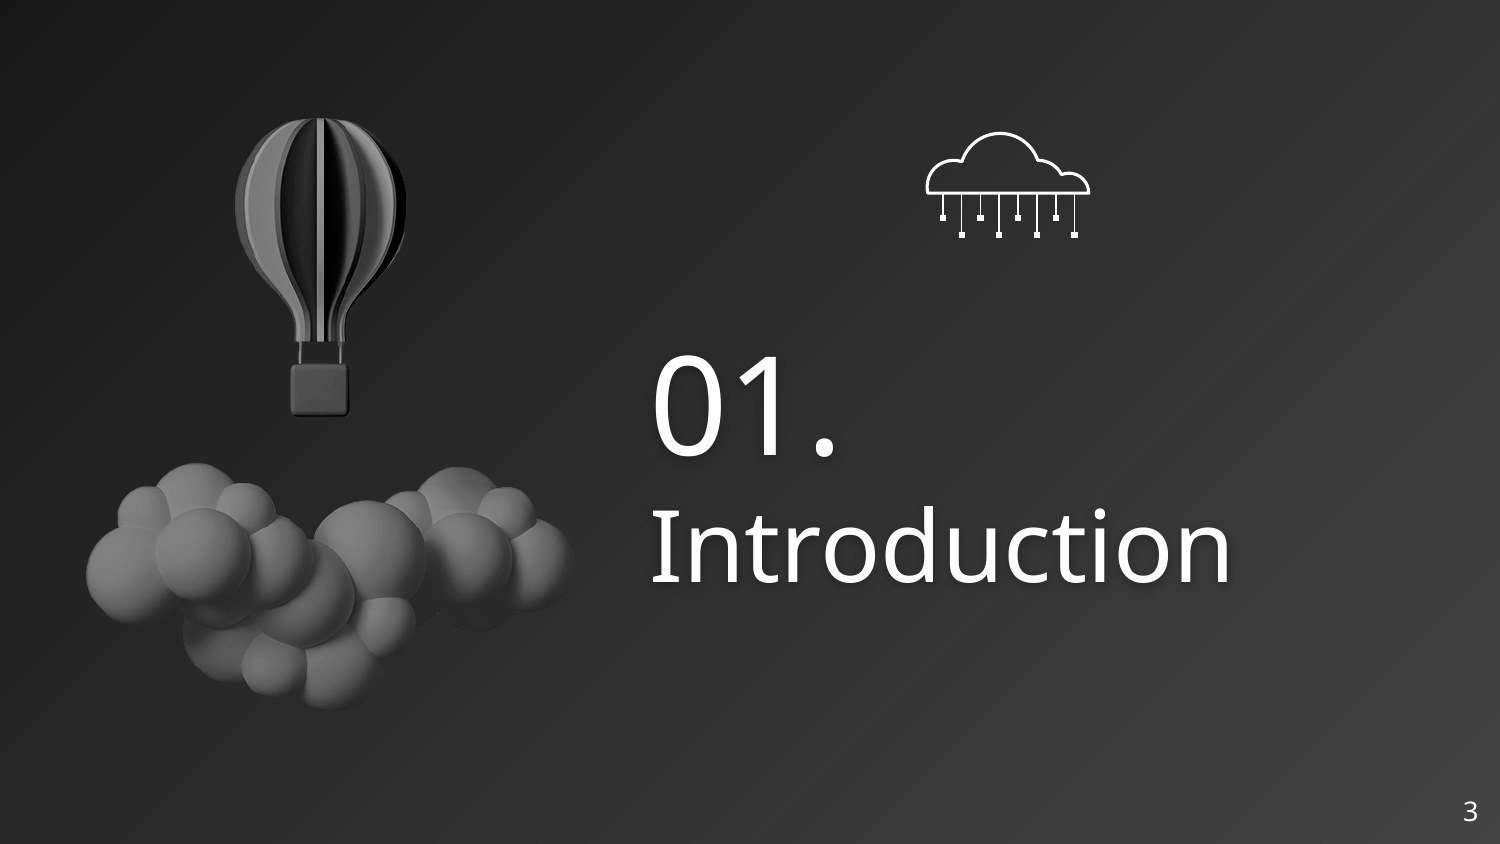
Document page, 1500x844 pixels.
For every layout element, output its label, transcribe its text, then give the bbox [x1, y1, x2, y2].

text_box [908, 133, 1108, 288]
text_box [58, 88, 600, 739]
title 01. Introduction [634, 324, 1382, 596]
slide_number ‹#› [1403, 779, 1494, 844]
